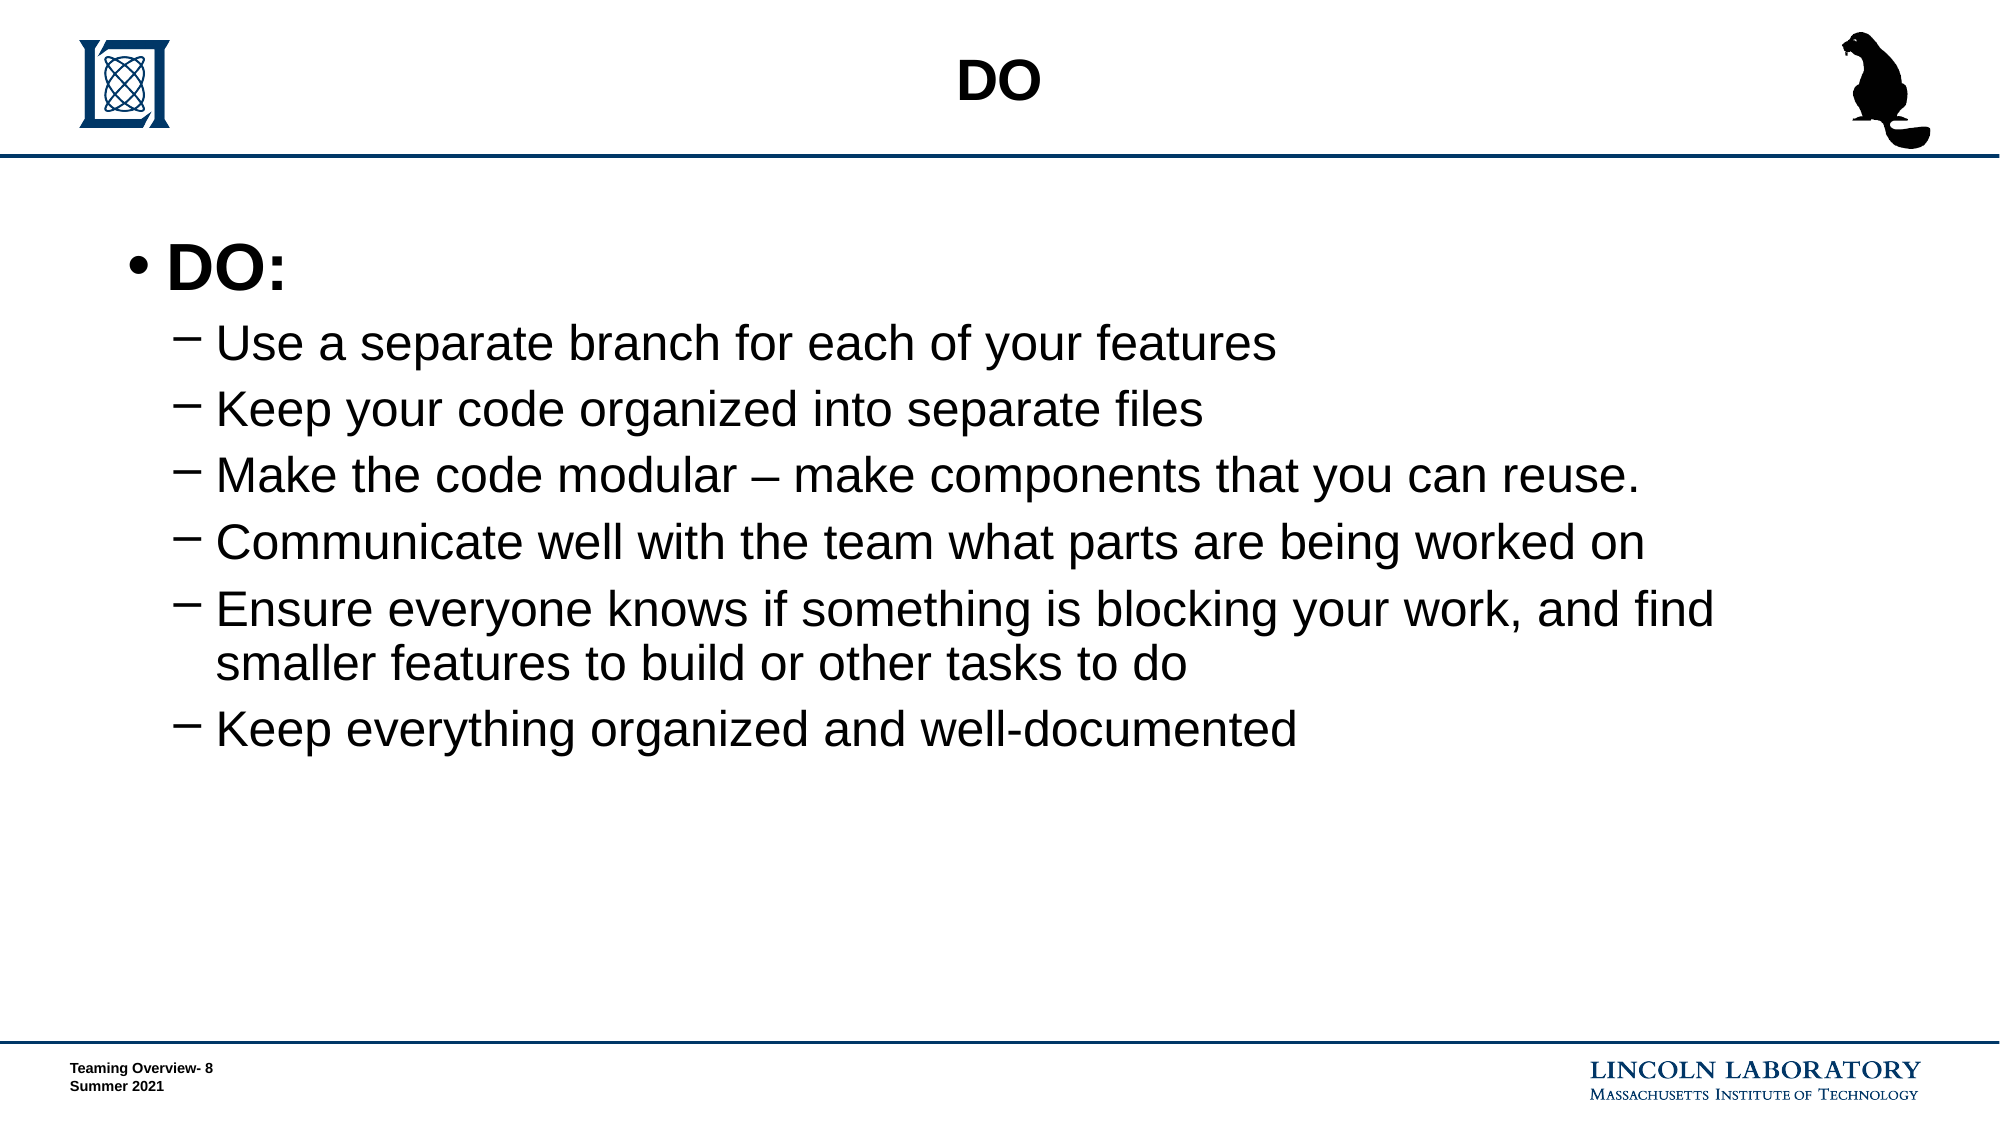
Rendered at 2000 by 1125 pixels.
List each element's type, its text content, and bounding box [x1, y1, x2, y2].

picture [79, 40, 170, 128]
list DO: Use a separate branch for each of your features Keep your code organized into separate files Make the code modular – make components that you can reuse. Communicate well with the team what parts are being worked on Ensure everyone knows if something is blocking your work, and find smaller features to build or other tasks to do Keep everything organized and well-documented [112, 224, 1836, 1000]
picture [1588, 1061, 1921, 1100]
title DO [205, 16, 1794, 151]
picture [1830, 20, 1942, 156]
